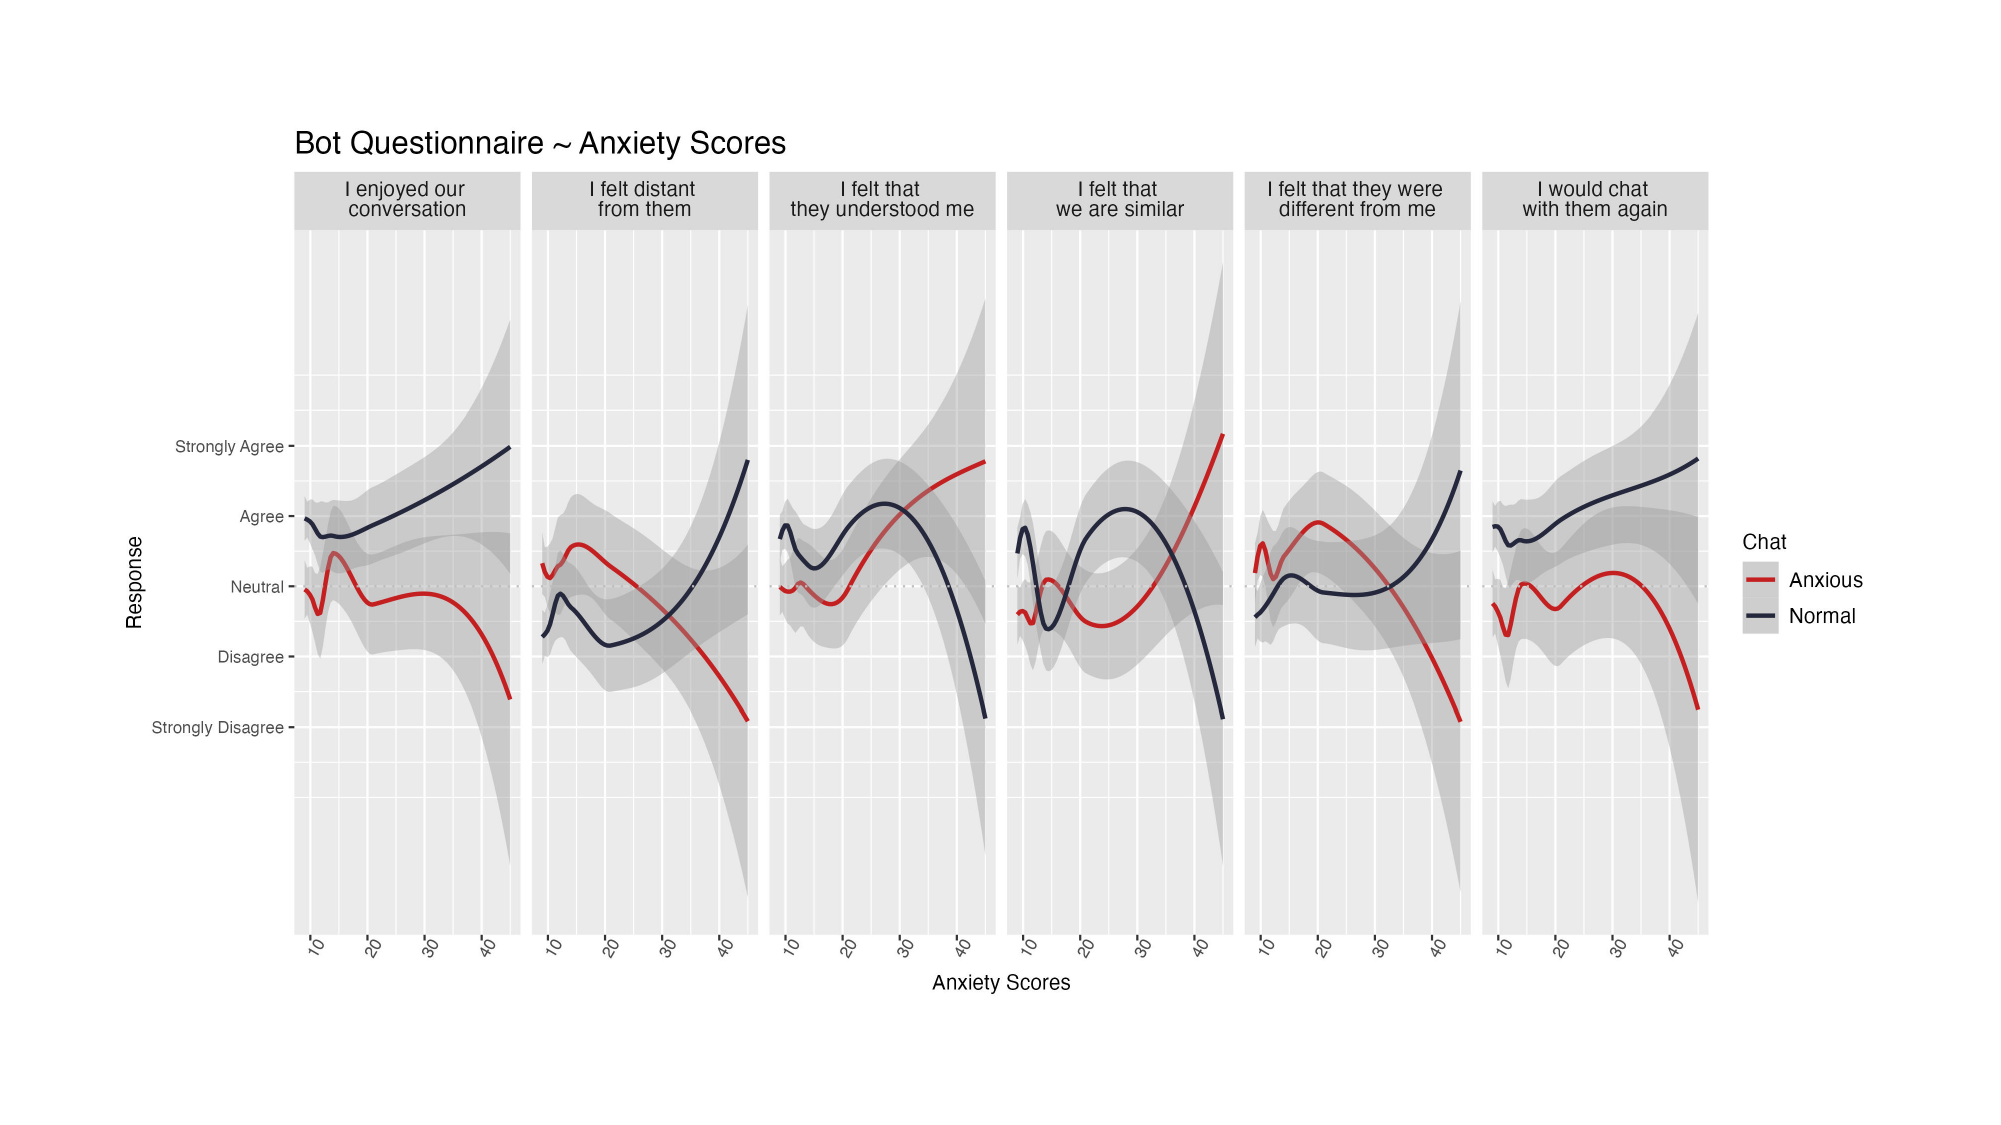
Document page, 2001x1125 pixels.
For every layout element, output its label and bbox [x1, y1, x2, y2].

picture [114, 119, 1886, 1006]
